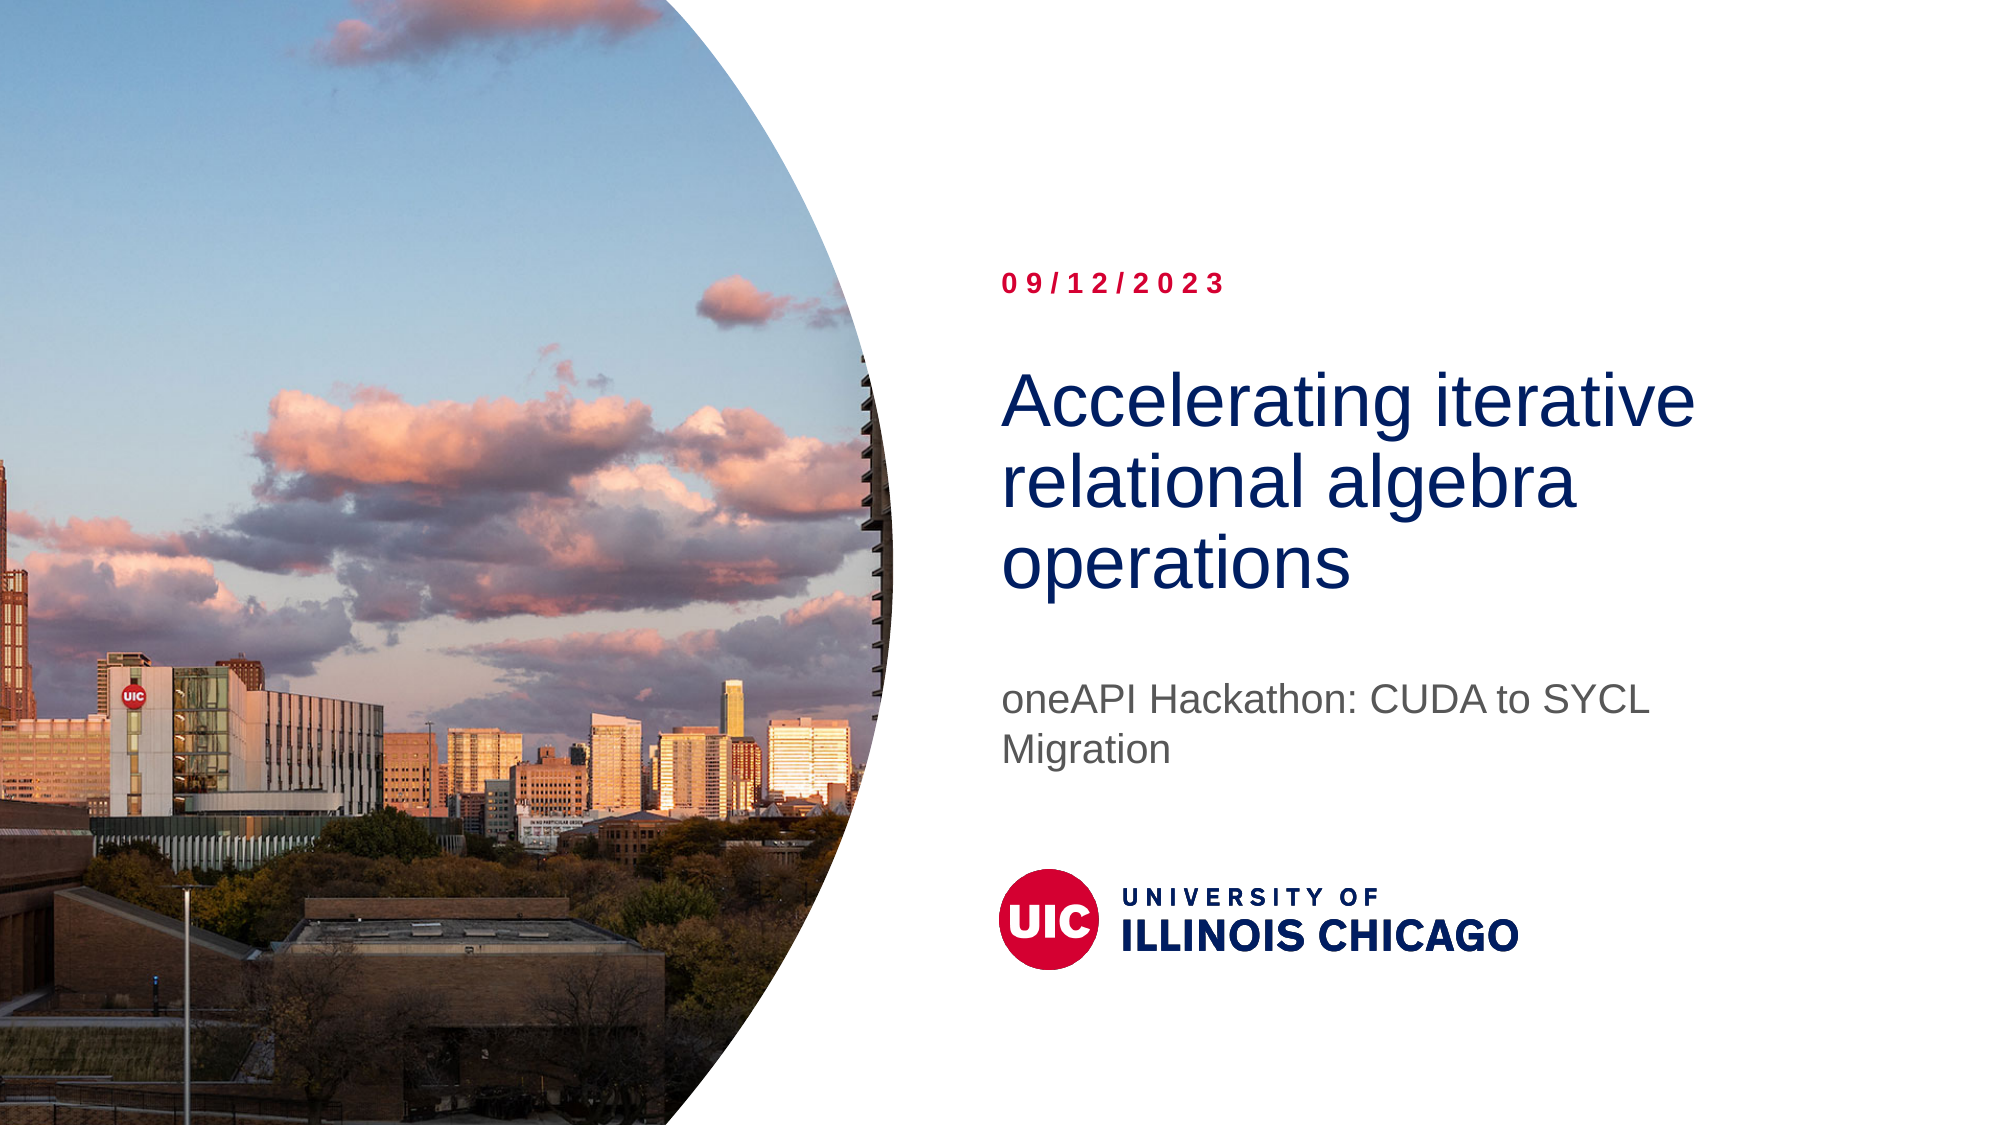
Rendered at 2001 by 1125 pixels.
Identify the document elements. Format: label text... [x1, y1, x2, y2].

subtitle oneAPI Hackathon: CUDA to SYCL Migration [1001, 672, 1809, 773]
title Accelerating iterative relational algebra operations [1001, 361, 1809, 634]
list 09/12/2023 [1001, 264, 1478, 313]
picture [999, 869, 1518, 970]
picture [0, 0, 894, 1125]
